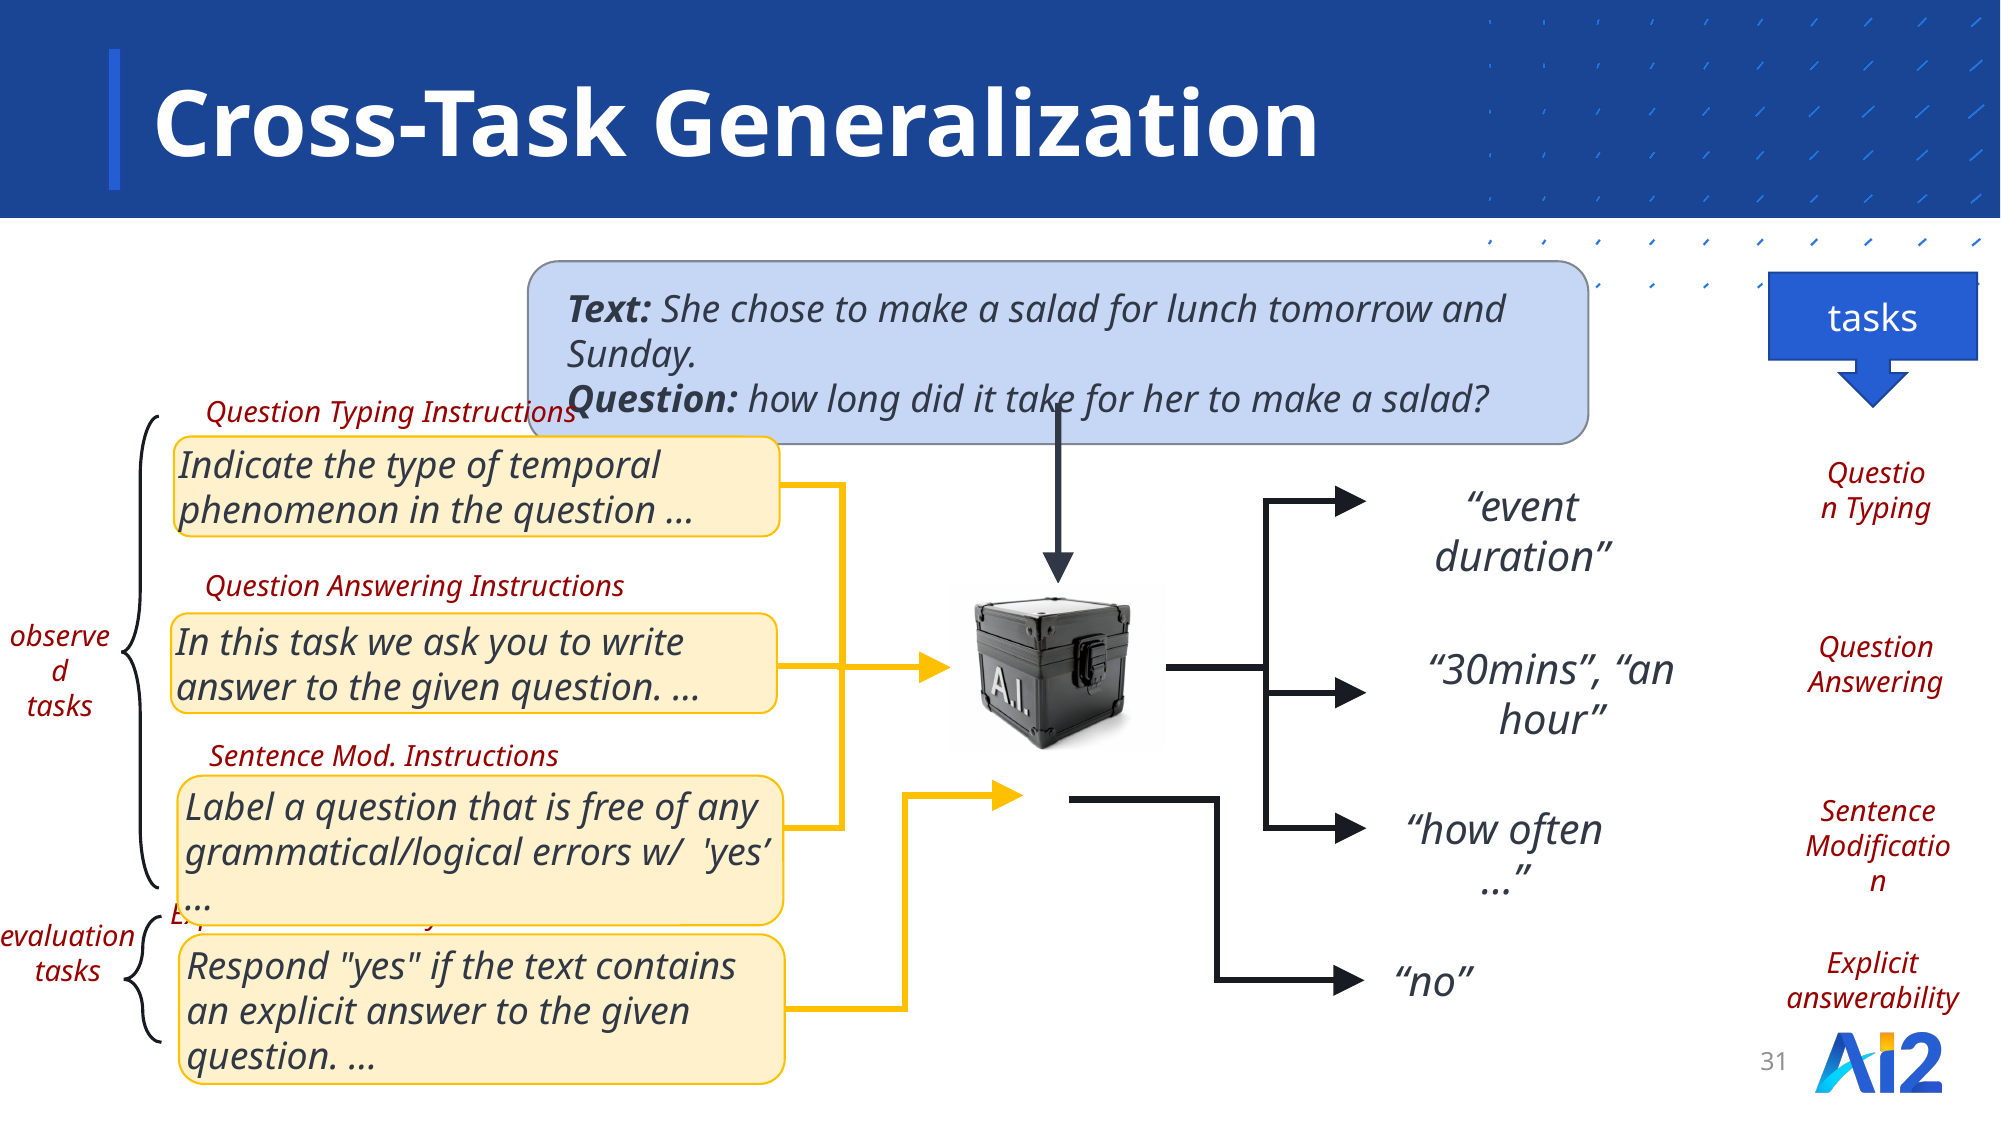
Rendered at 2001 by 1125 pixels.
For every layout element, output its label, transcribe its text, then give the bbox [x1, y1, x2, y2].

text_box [1165, 669, 1367, 829]
text_box “how often …” [1366, 795, 1643, 911]
text_box “event duration” [1366, 472, 1678, 587]
text_box “no” [1364, 947, 1500, 1013]
title Cross-Task Generalization [137, 47, 1863, 206]
picture [950, 583, 1166, 751]
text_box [1068, 799, 1365, 981]
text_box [733, 667, 951, 829]
text_box Question Typing Instructions [157, 376, 626, 447]
text_box In this task we ask you to write answer to the given question. … [169, 612, 734, 715]
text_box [133, 878, 785, 1035]
text_box Sentence Mod. Instructions [123, 719, 630, 790]
text_box “30mins”, “an hour” [1367, 635, 1737, 751]
picture [1487, 0, 2000, 289]
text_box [784, 795, 1024, 985]
text_box Sentence Modification [1779, 772, 1978, 918]
text_box observed tasks [0, 597, 137, 743]
text_box Indicate the type of temporal phenomenon in the question … [172, 435, 781, 538]
text_box Question Typing [1799, 434, 1954, 544]
picture [1815, 1035, 1942, 1093]
text_box [148, 1035, 162, 1043]
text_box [1165, 501, 1367, 667]
text_box Question Answering Instructions [165, 550, 665, 621]
text_box tasks [1768, 271, 1979, 409]
text_box Explicit answerability [1764, 924, 1982, 1035]
text_box [139, 790, 159, 878]
slide_number 31 [1716, 1032, 1804, 1093]
text_box Question Answering [1760, 608, 1993, 719]
text_box Text: She chose to make a salad for lunch tomorrow and Sunday. Question: how long did it take for her to make a salad? [526, 260, 1590, 446]
text_box [137, 416, 159, 719]
text_box Label a question that is free of any grammatical/logical errors w/ 'yes’ … [176, 774, 784, 878]
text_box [734, 484, 951, 665]
text_box evaluation tasks [0, 897, 133, 1008]
